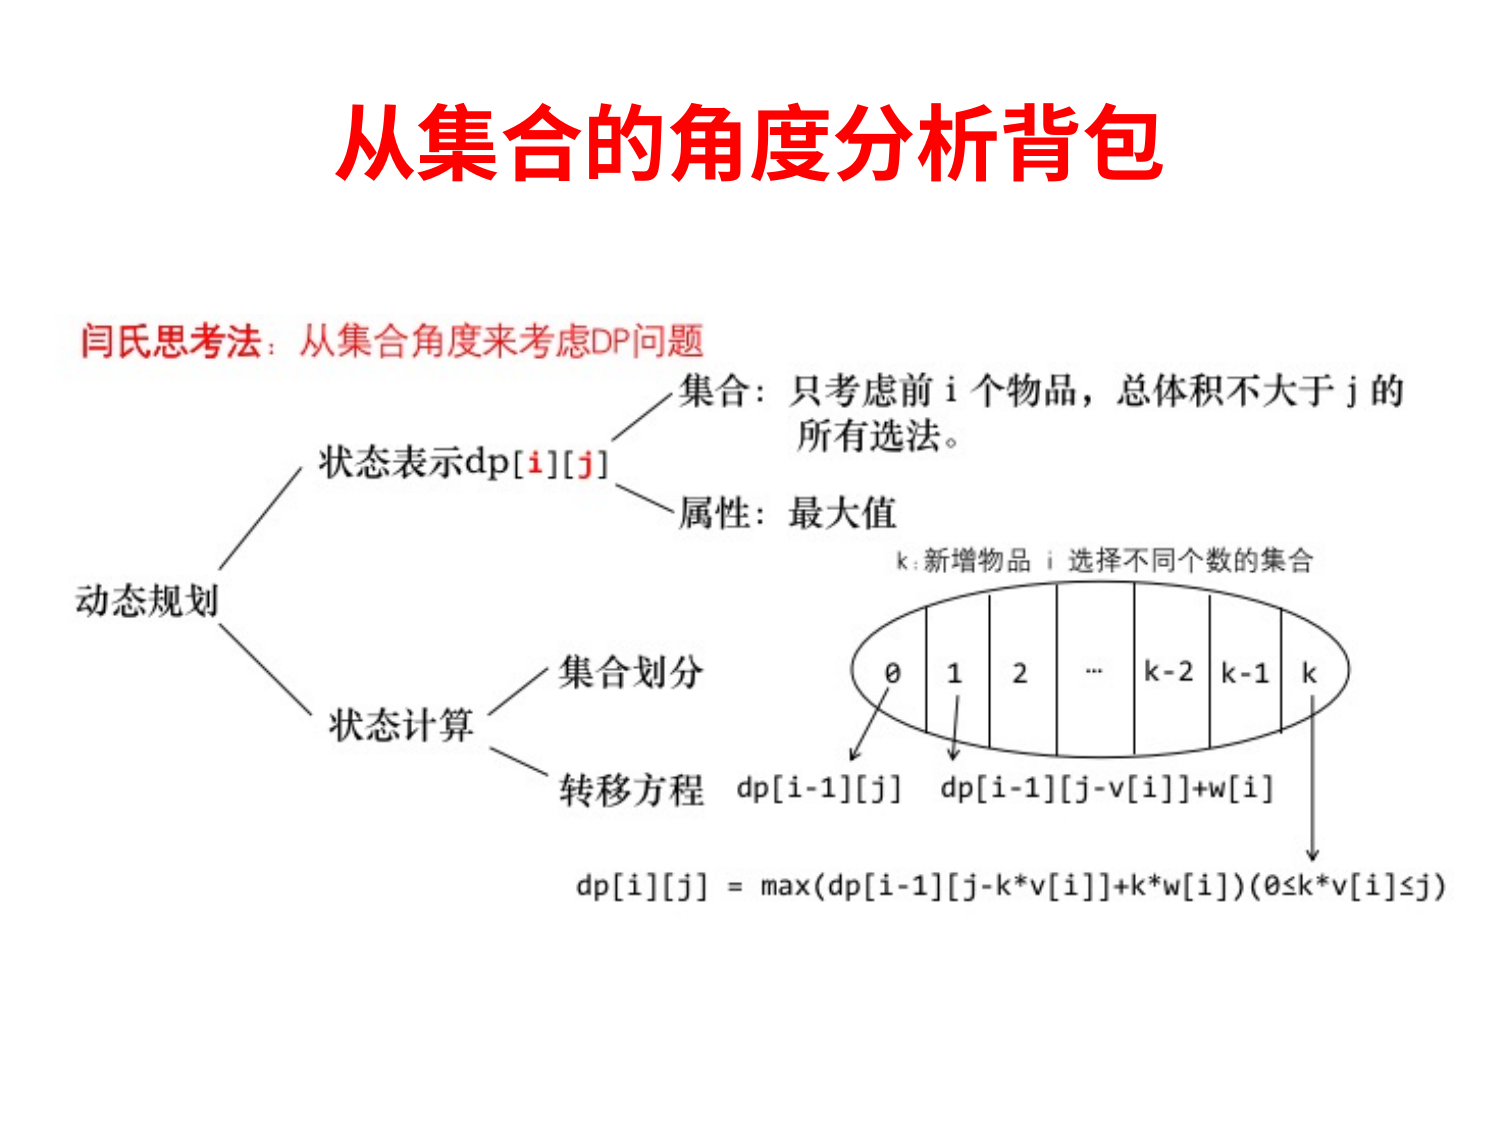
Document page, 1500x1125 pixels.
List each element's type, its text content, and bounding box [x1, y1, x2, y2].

title 从集合的角度分析背包 [75, 47, 1425, 235]
picture [52, 314, 1454, 925]
